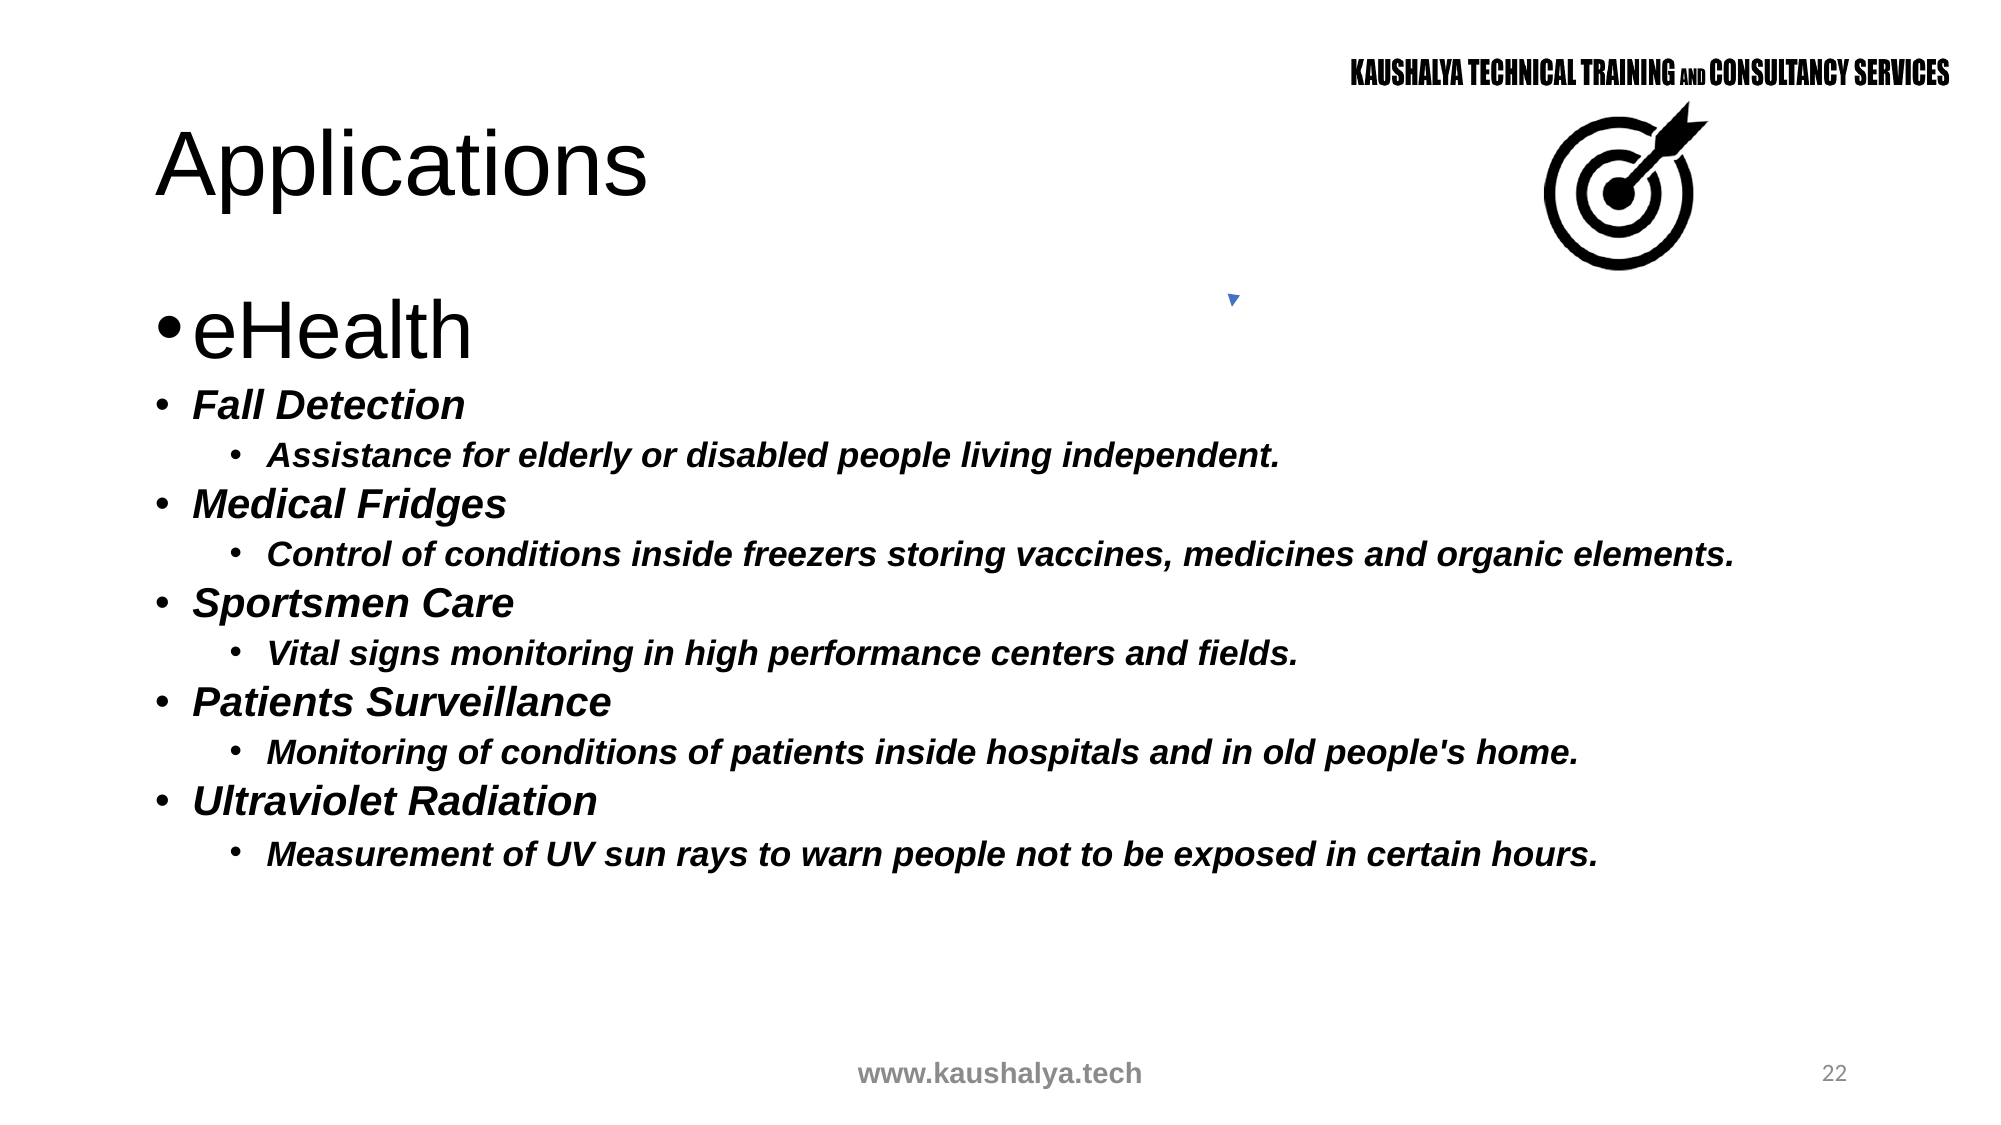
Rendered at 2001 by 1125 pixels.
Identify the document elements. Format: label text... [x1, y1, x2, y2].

slide_number 22 [1413, 1041, 1863, 1103]
footer www.kaushalya.tech [663, 1041, 1338, 1103]
picture [1320, 33, 1976, 280]
title Applications [140, 53, 1320, 278]
list eHealth Fall Detection Assistance for elderly or disabled people living independent. Medical Fridges Control of conditions inside freezers storing vaccines, medicines and organic elements. Sportsmen Care Vital signs monitoring in high performance centers and fields. Patients Surveillance Monitoring of conditions of patients inside hospitals and in old people's home. Ultraviolet Radiation Measurement of UV sun rays to warn people not to be exposed in certain hours. [140, 280, 1863, 1014]
